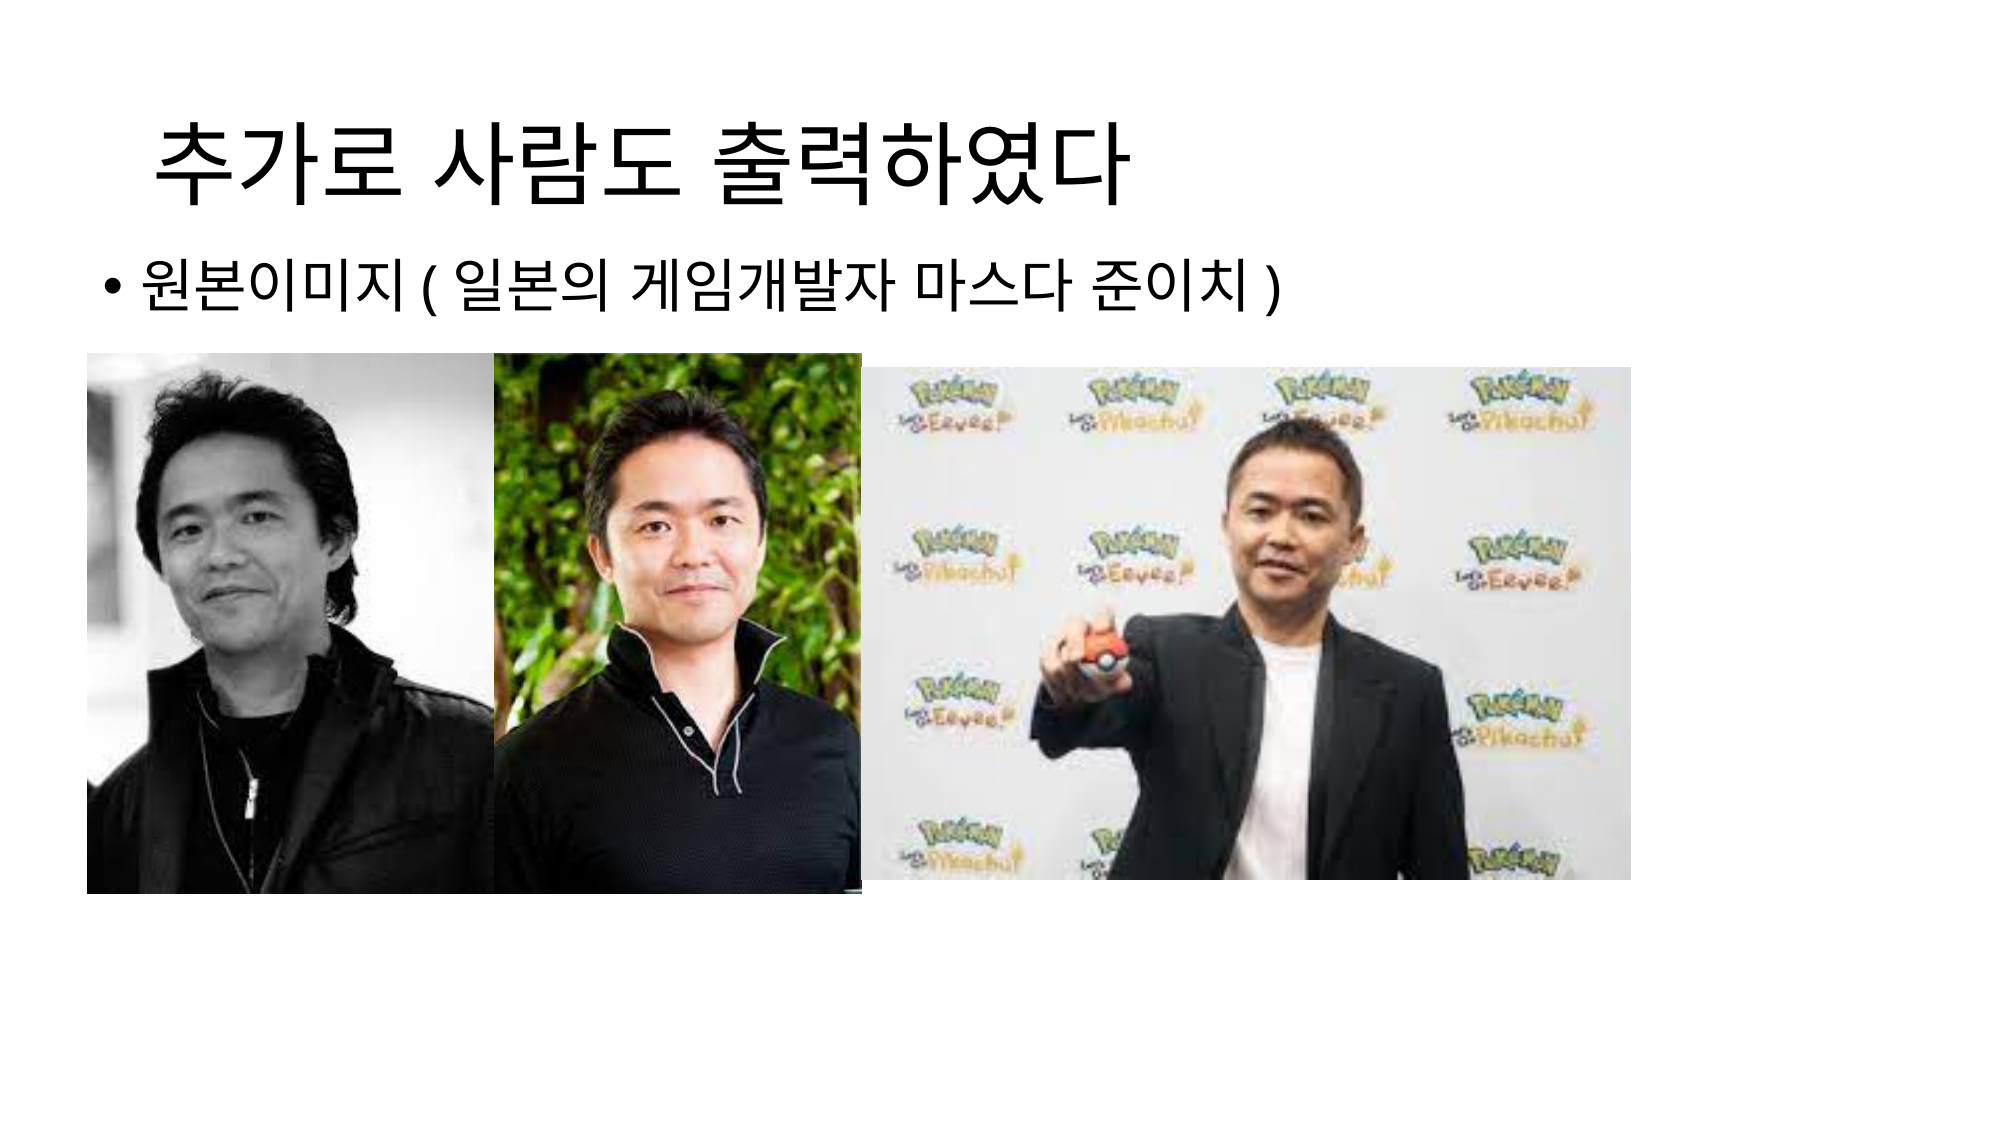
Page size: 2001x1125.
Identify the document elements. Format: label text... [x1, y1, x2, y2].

title 추가로 사람도 출력하였다 [137, 59, 1863, 278]
picture [87, 353, 1631, 894]
list 원본이미지(일본의 게임개발자 마스다 준이치) [87, 249, 1813, 964]
